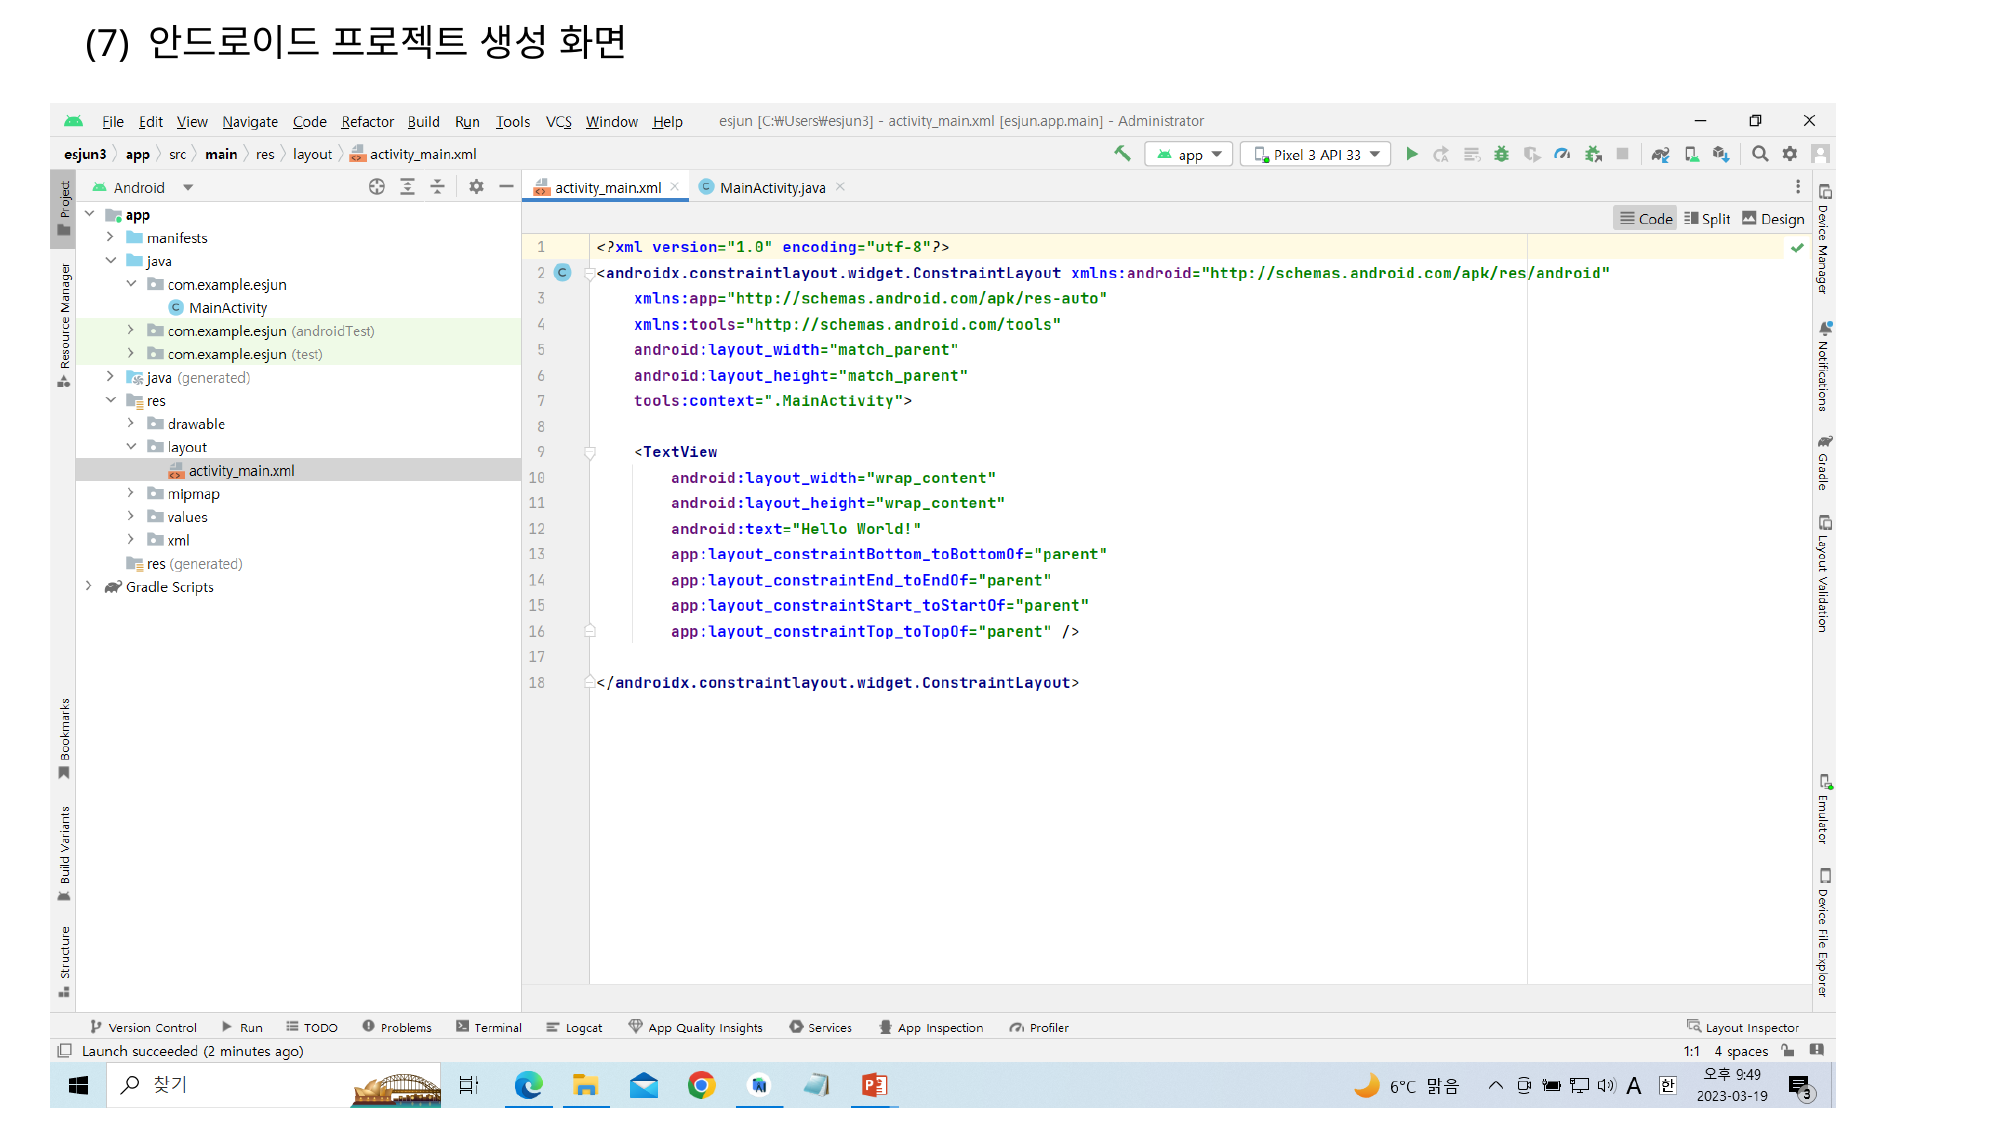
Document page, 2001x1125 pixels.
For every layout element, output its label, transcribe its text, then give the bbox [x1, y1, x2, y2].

text_box (7) 안드로이드 프로젝트 생성 화면 [0, 11, 654, 72]
picture [50, 103, 1836, 1109]
